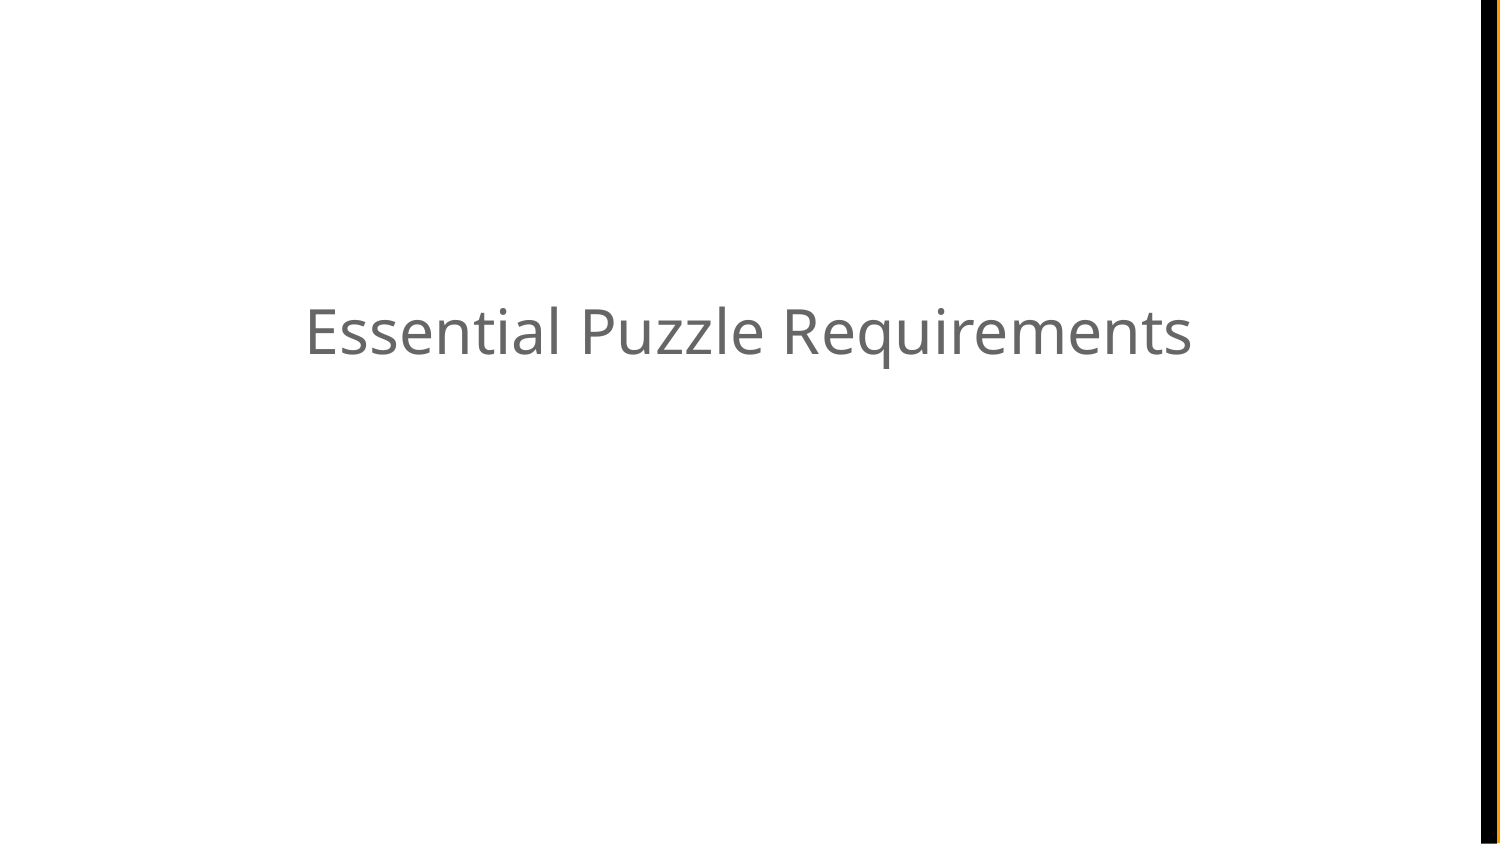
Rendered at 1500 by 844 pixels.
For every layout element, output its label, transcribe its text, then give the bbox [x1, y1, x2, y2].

subtitle Essential Puzzle Requirements [112, 277, 1388, 560]
